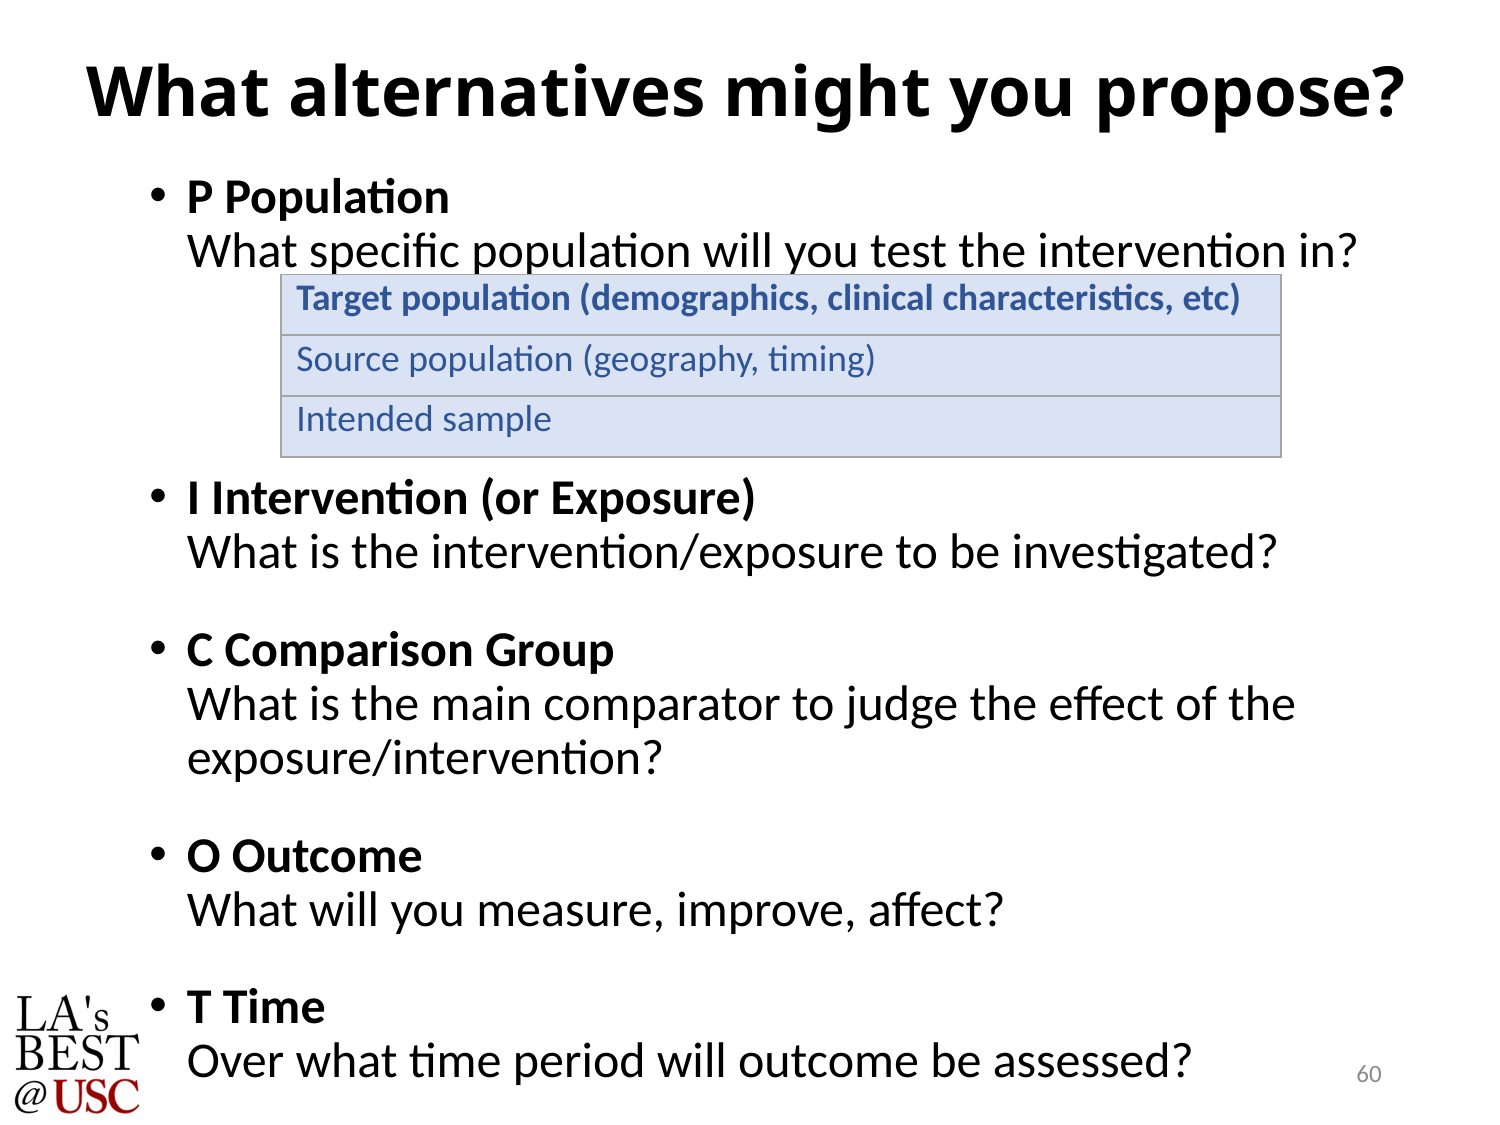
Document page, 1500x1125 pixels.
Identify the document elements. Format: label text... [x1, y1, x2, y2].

title What alternatives might you propose? [71, 24, 1452, 165]
list P Population What specific population will you test the intervention in? I Intervention (or Exposure) What is the intervention/exposure to be investigated? C Comparison Group What is the main comparator to judge the effect of the exposure/intervention? O Outcome What will you measure, improve, affect? T Time Over what time period will outcome be assessed? [134, 162, 1429, 1124]
table_cell Source population (geography, timing) [282, 336, 1280, 395]
slide_number 60 [1059, 1042, 1397, 1103]
table_header Target population (demographics, clinical characteristics, etc) [282, 275, 1280, 334]
table_cell Intended sample [282, 397, 1280, 456]
picture [14, 994, 134, 1115]
